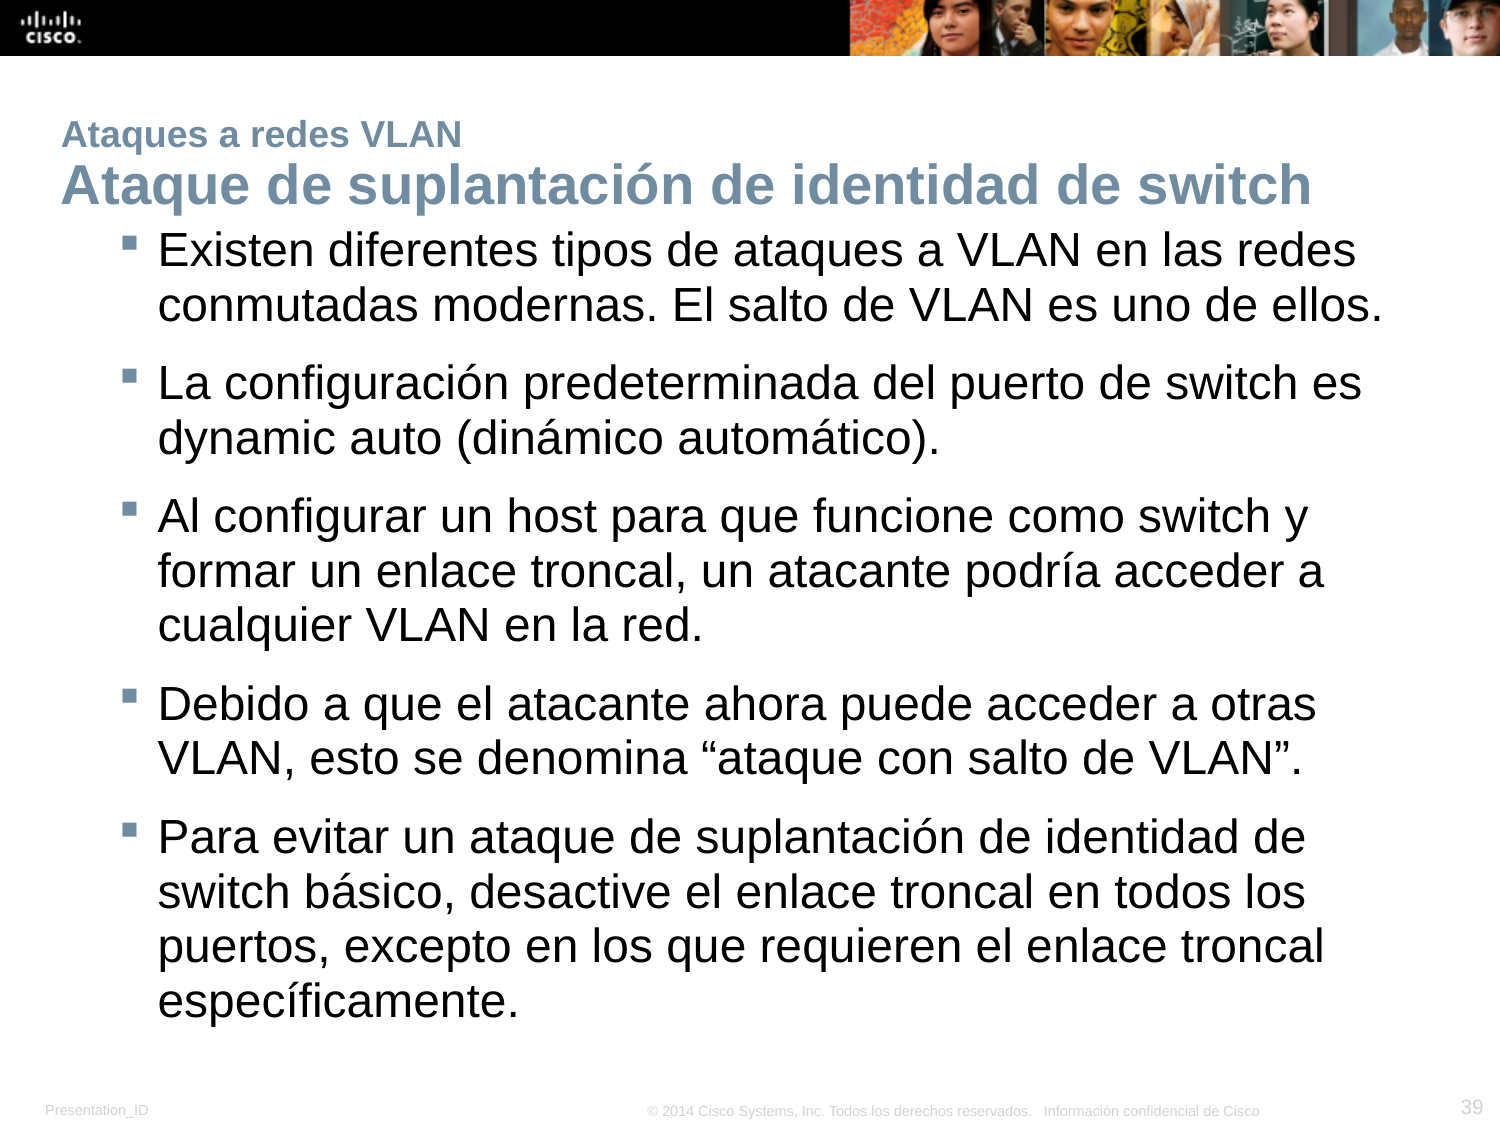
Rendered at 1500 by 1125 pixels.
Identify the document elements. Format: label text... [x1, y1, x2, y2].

title Ataques a redes VLAN Ataque de suplantación de identidad de switch [47, 85, 1384, 224]
picture [0, 0, 1500, 56]
list Existen diferentes tipos de ataques a VLAN en las redes conmutadas modernas. El salto de VLAN es uno de ellos. La configuración predeterminada del puerto de switch es dynamic auto (dinámico automático). Al configurar un host para que funcione como switch y formar un enlace troncal, un atacante podría acceder a cualquier VLAN en la red. Debido a que el atacante ahora puede acceder a otras VLAN, esto se denomina “ataque con salto de VLAN”. Para evitar un ataque de suplantación de identidad de switch básico, desactive el enlace troncal en todos los puertos, excepto en los que requieren el enlace troncal específicamente. [104, 215, 1408, 1044]
